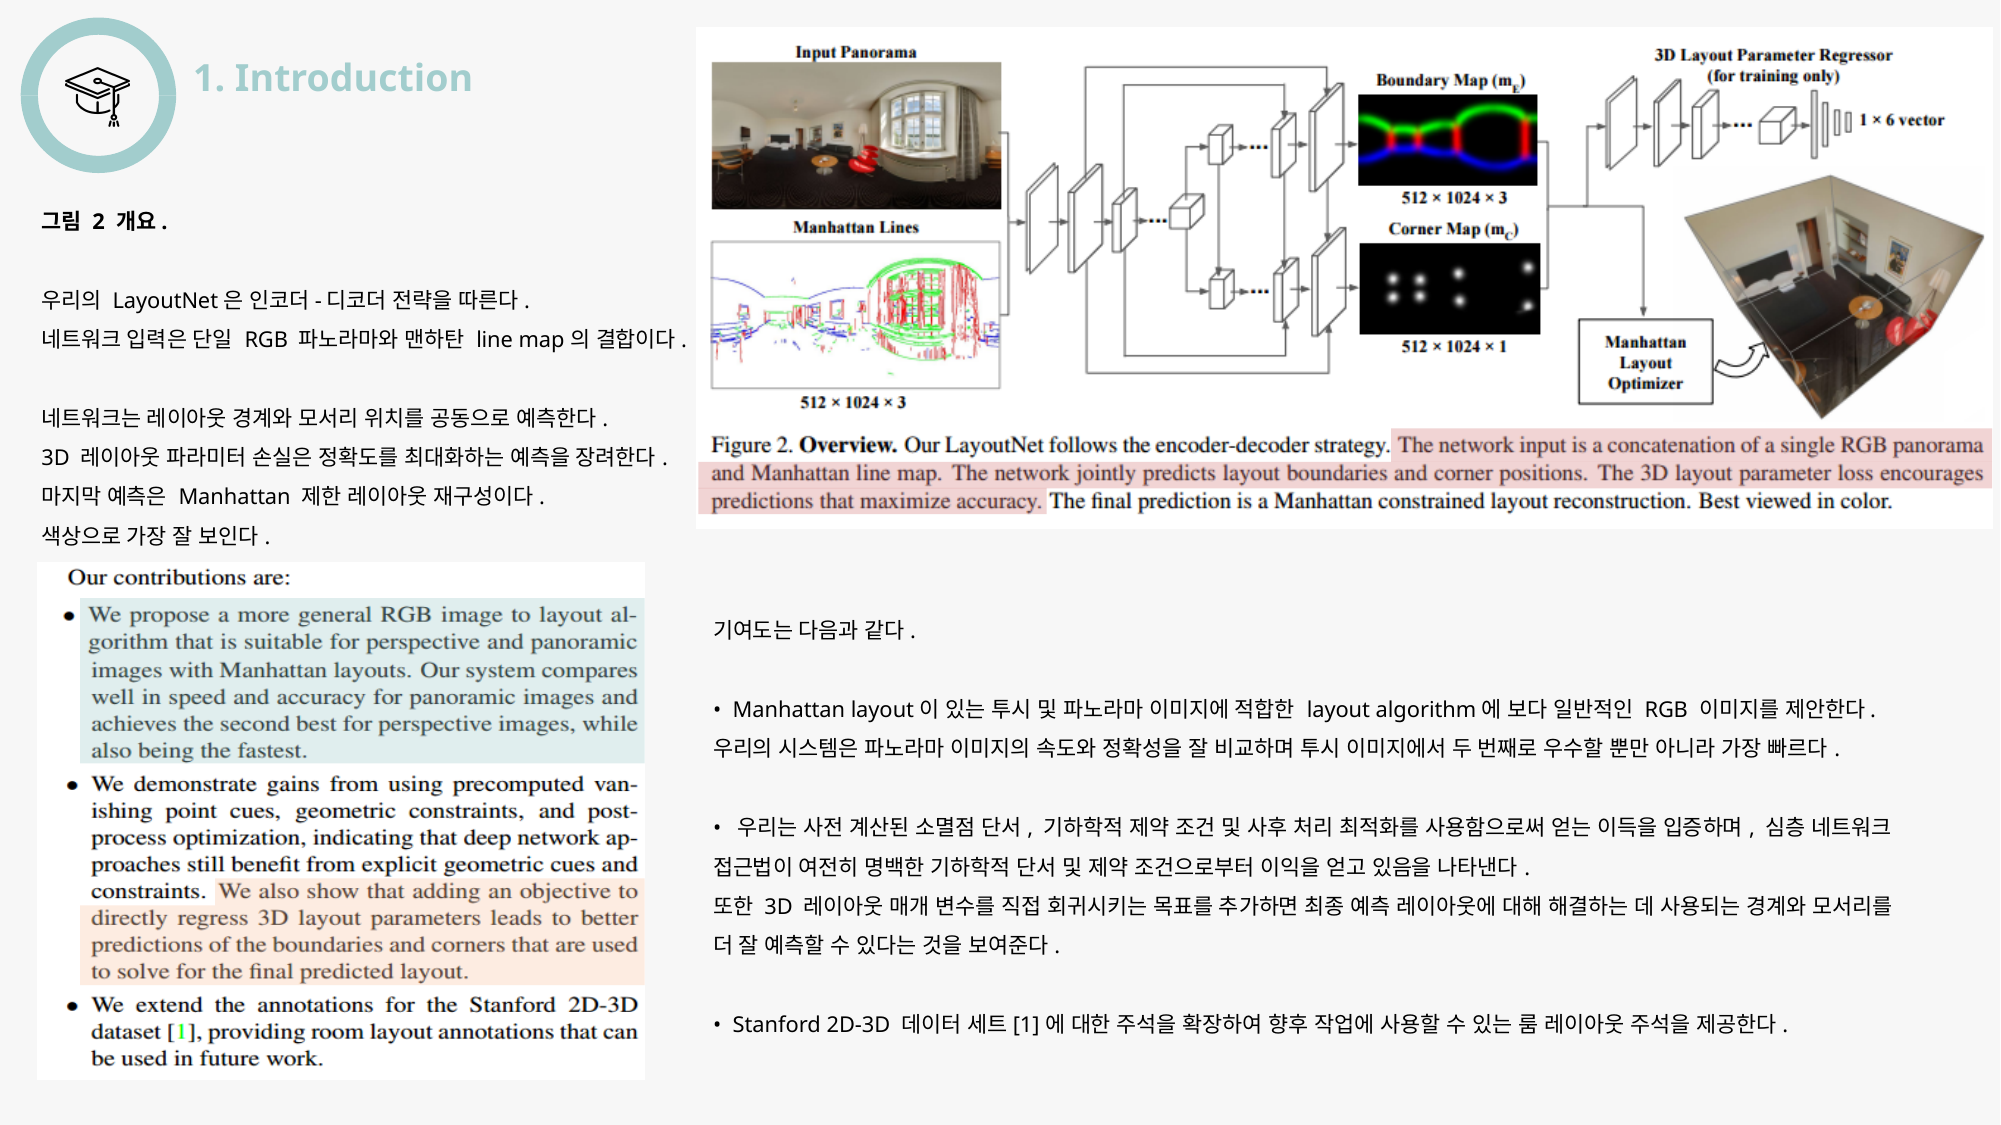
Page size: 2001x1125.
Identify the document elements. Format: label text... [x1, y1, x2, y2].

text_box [37, 562, 645, 1080]
picture [696, 27, 1993, 529]
picture [65, 65, 130, 129]
text_box [19, 16, 178, 97]
text_box 그림 2 개요. 우리의 LayoutNet은 인코더-디코더 전략을 따른다. 네트워크 입력은 단일 RGB 파노라마와 맨하탄 line map의 결합이다. 네트워크는 레이아웃 경계와 모서리 위치를 공동으로 예측한다. 3D 레이아웃 파라미터 손실은 정확도를 최대화하는 예측을 장려한다. 마지막 예측은 Manhattan 제한 레이아웃 재구성이다. 색상으로 가장 잘 보인다. [26, 187, 695, 556]
text_box 기여도는 다음과 같다. • Manhattan layout이 있는 투시 및 파노라마 이미지에 적합한 layout algorithm에 보다 일반적인 RGB 이미지를 제안한다. 우리의 시스템은 파노라마 이미지의 속도와 정확성을 잘 비교하며 투시 이미지에서 두 번째로 우수할 뿐만 아니라 가장 빠르다. • 우리는 사전 계산된 소멸점 단서, 기하학적 제약 조건 및 사후 처리 최적화를 사용함으로써 얻는 이득을 입증하며, 심층 네트워크 접근법이 여전히 명백한 기하학적 단서 및 제약 조건으로부터 이익을 얻고 있음을 나타낸다. 또한 3D 레이아웃 매개 변수를 직접 회귀시키는 목표를 추가하면 최종 예측 레이아웃에 대해 해결하는 데 사용되는 경계와 모서리를 더 잘 예측할 수 있다는 것을 보여준다. • Stanford 2D-3D 데이터 세트[1]에 대한 주석을 확장하여 향후 작업에 사용할 수 있는 룸 레이아웃 주석을 제공한다. [698, 596, 1934, 1044]
text_box 1. Introduction [178, 46, 556, 107]
text_box [19, 96, 178, 175]
